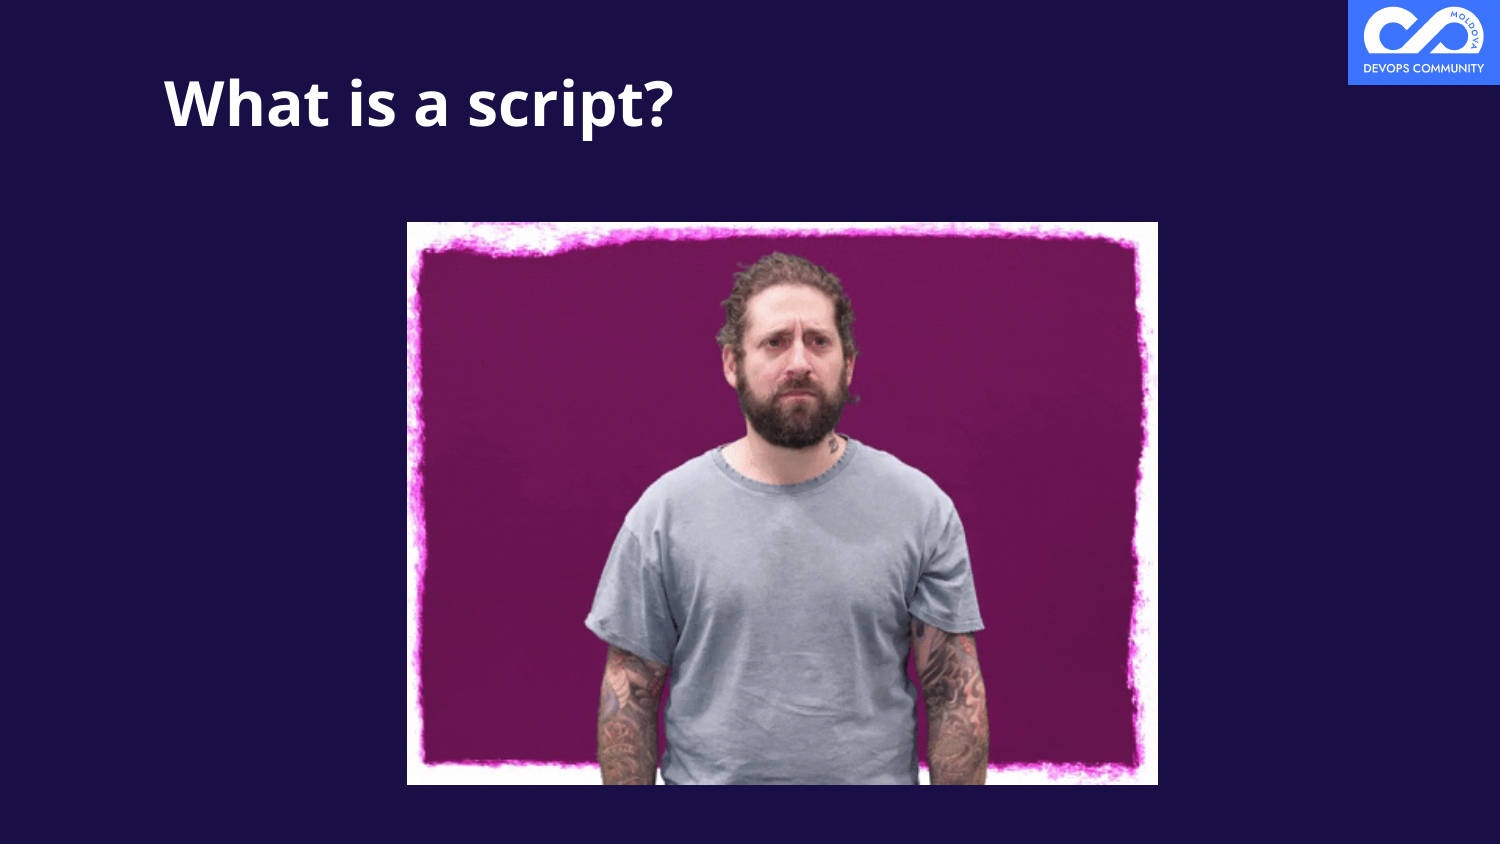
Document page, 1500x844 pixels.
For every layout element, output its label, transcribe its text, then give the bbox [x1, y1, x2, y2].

picture [1348, 0, 1500, 85]
text_box What is a script? [149, 48, 907, 154]
picture [406, 221, 1158, 785]
